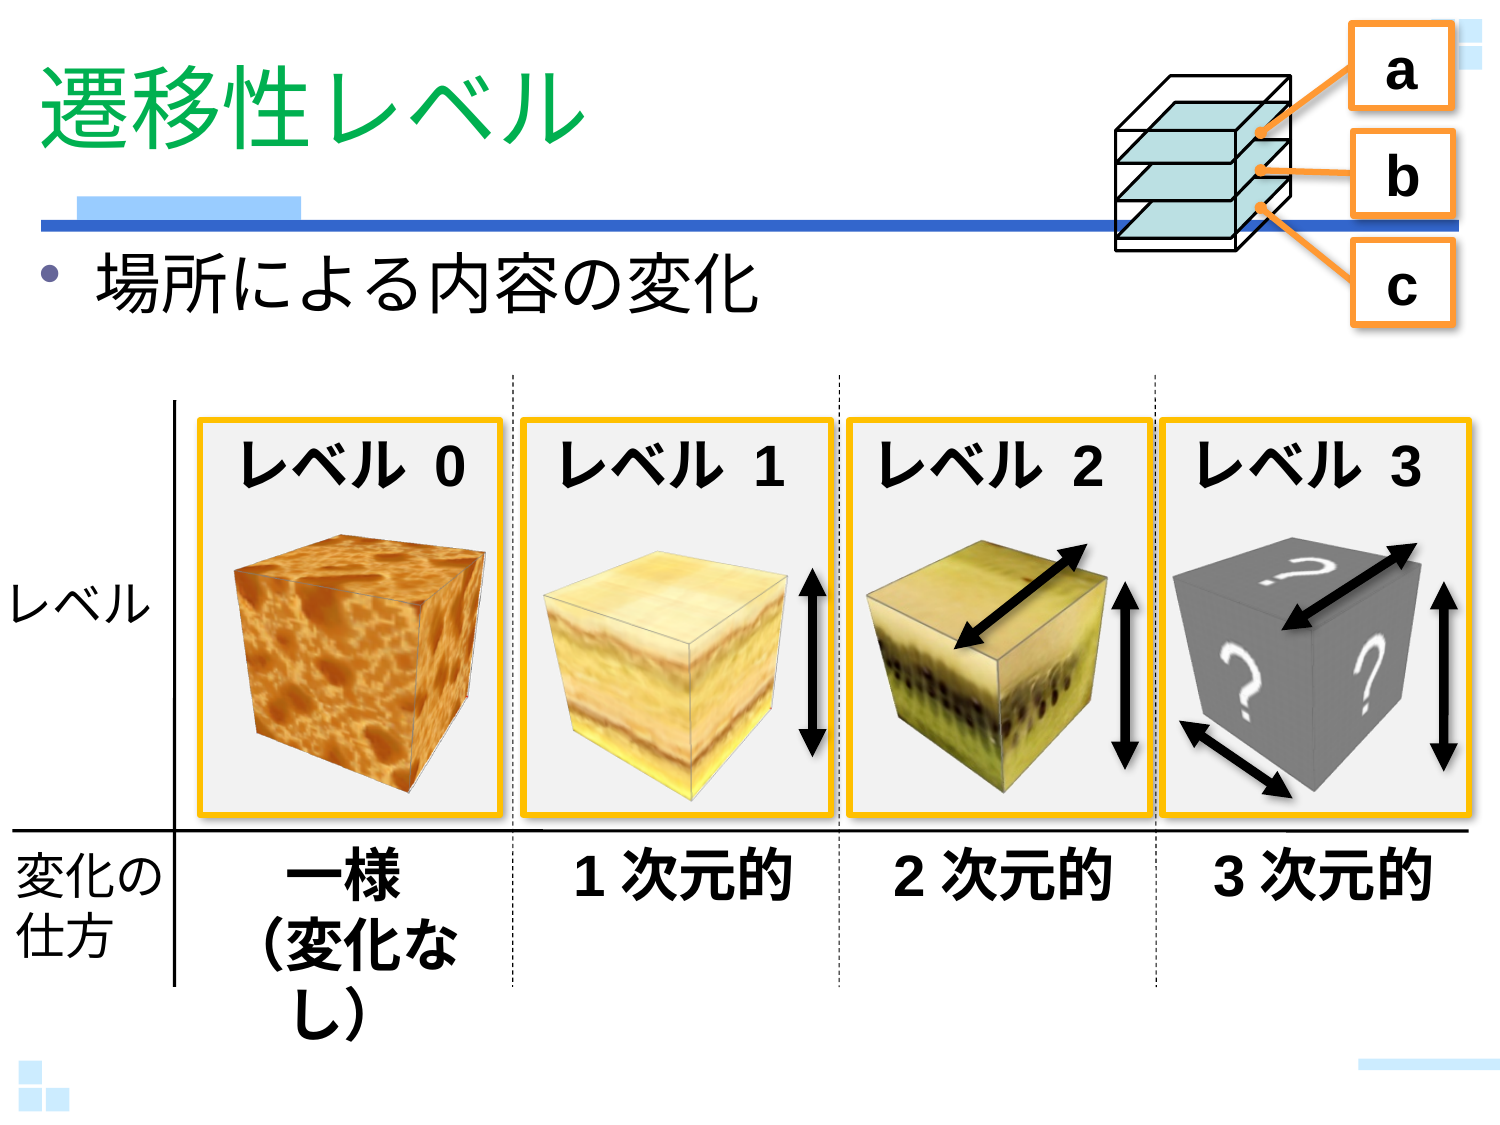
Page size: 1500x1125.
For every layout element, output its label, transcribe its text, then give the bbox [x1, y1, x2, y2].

text_box [849, 690, 1150, 816]
picture [224, 525, 495, 805]
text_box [953, 543, 1088, 650]
title 遷移性レベル [23, 11, 1477, 200]
text_box 変化の仕方 [0, 837, 200, 973]
text_box 1次元的 [537, 839, 831, 916]
text_box レベル 3 [1156, 420, 1457, 505]
text_box レベル 2 [837, 420, 1138, 505]
text_box [1162, 420, 1469, 674]
text_box [199, 505, 500, 691]
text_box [1280, 542, 1418, 631]
list 場所による内容の変化 [23, 234, 1477, 375]
text_box レベル 1 [518, 420, 819, 505]
text_box [849, 420, 1150, 673]
text_box [523, 689, 831, 816]
text_box [1162, 686, 1469, 816]
text_box レベル 0 [199, 420, 500, 505]
text_box レベル [0, 565, 200, 641]
text_box 2次元的 [858, 839, 1150, 916]
text_box 一様 （変化なし） [187, 839, 501, 1056]
text_box [199, 690, 500, 816]
text_box [523, 420, 831, 679]
picture [537, 549, 792, 805]
picture [858, 530, 1113, 798]
text_box 3次元的 [1178, 836, 1469, 916]
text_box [1115, 23, 1454, 326]
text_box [1178, 720, 1293, 799]
picture [1167, 530, 1425, 794]
